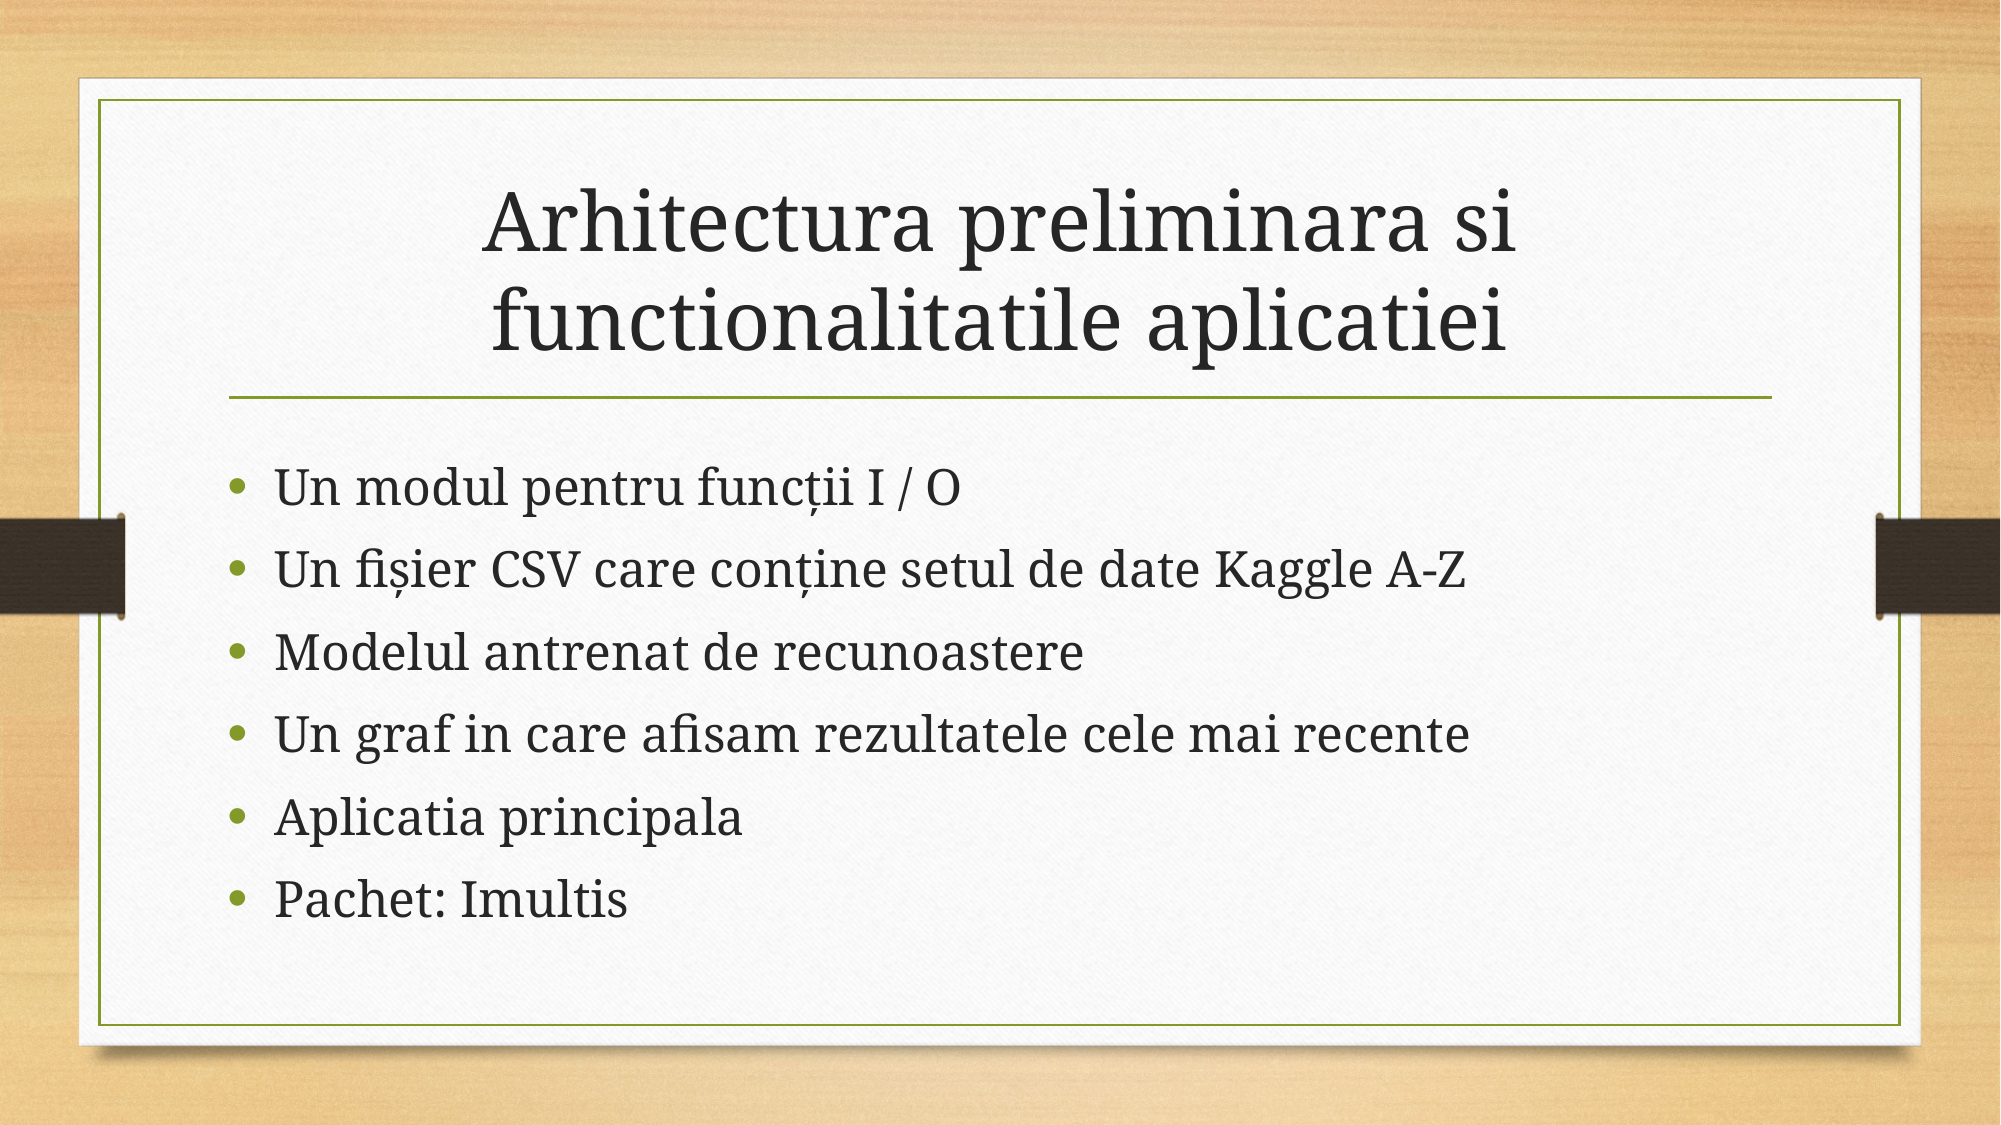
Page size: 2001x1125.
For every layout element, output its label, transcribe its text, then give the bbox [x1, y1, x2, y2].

picture [0, 0, 2001, 1125]
list Un modul pentru funcții I / O Un fișier CSV care conține setul de date Kaggle A-Z Modelul antrenat de recunoastere Un graf in care afisam rezultatele cele mai recente Aplicatia principala Pachet: Imultis [212, 419, 1788, 964]
title Arhitectura preliminara si functionalitatile aplicatiei [212, 161, 1788, 375]
